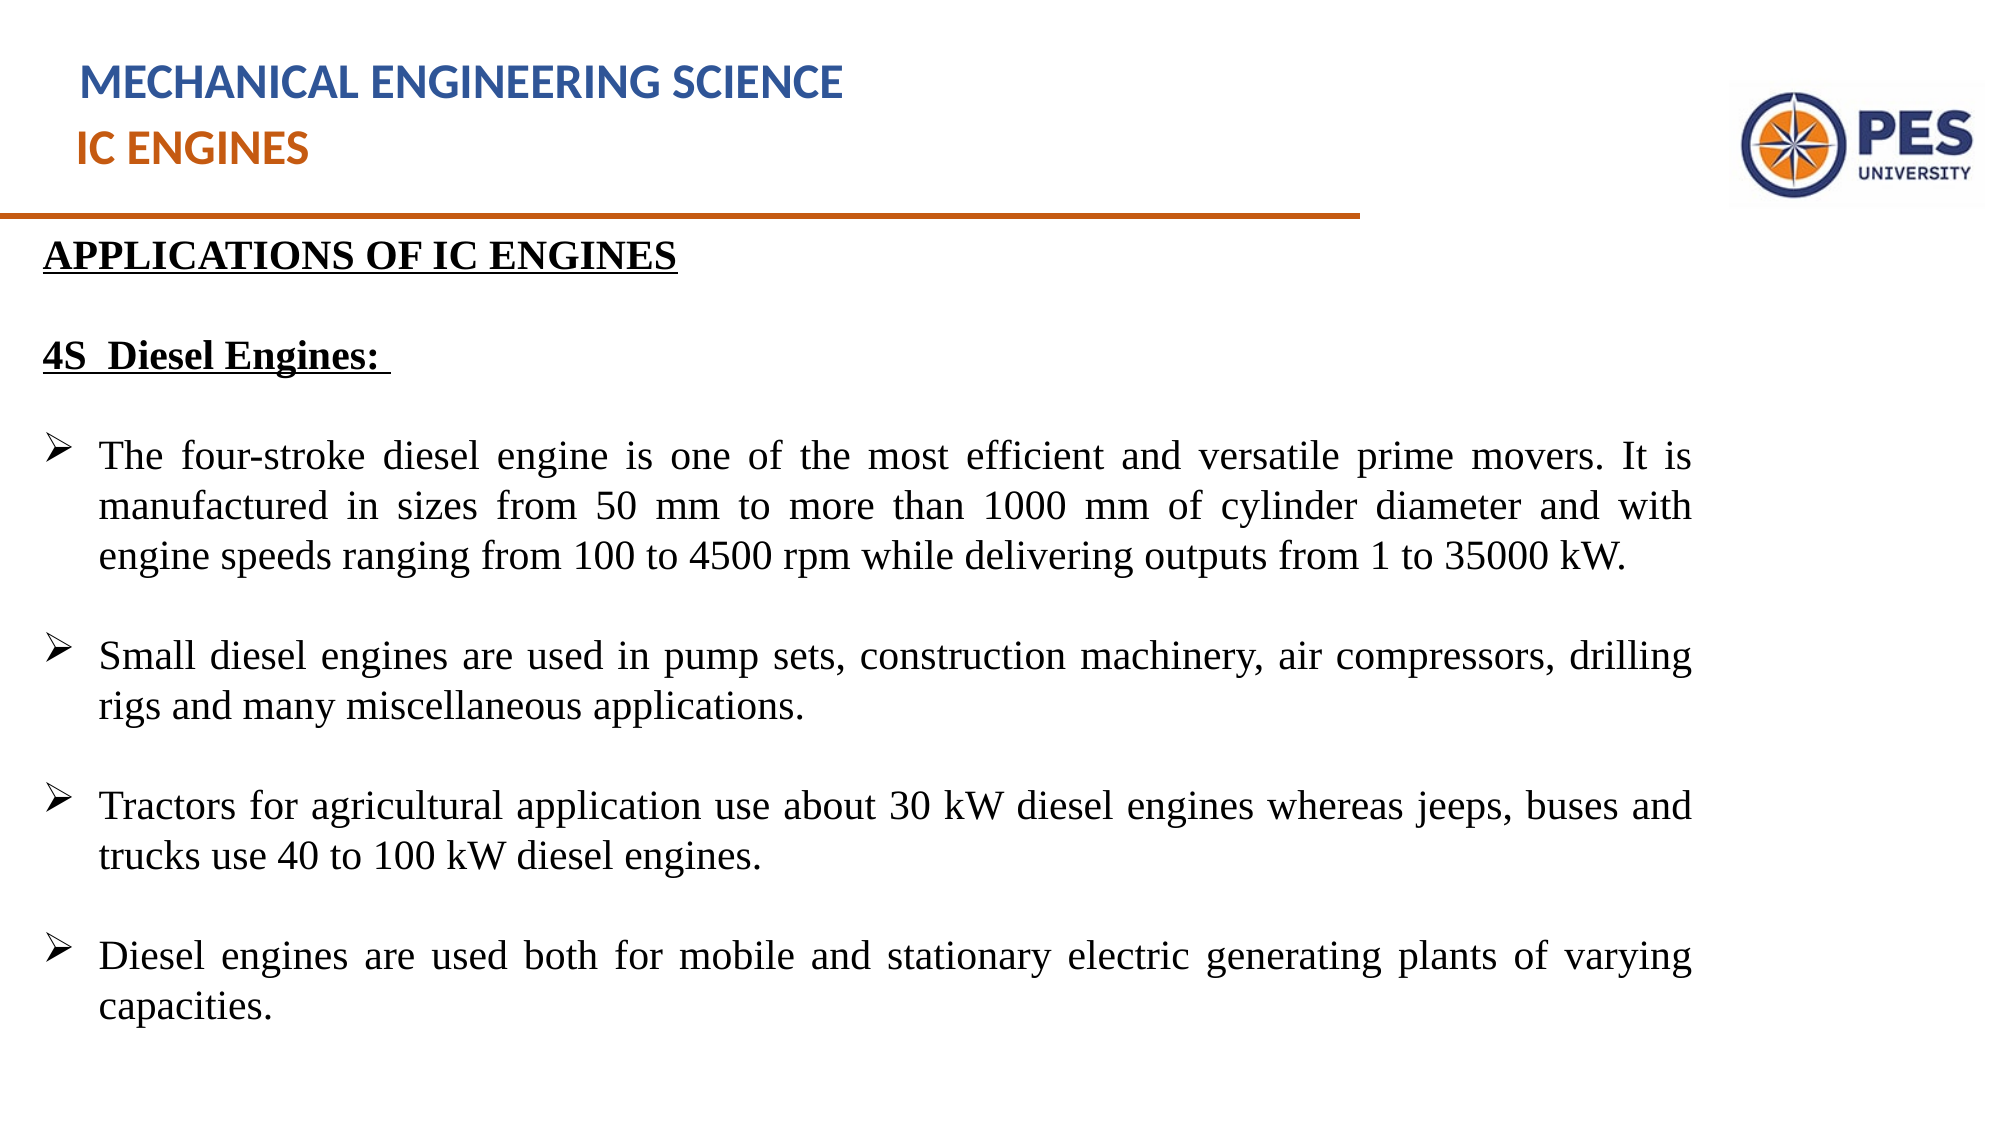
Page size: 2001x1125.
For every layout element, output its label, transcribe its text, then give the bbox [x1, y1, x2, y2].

picture [1729, 17, 1985, 273]
text_box APPLICATIONS OF IC ENGINES 4S Diesel Engines: The four-stroke diesel engine is one of the most efficient and versatile prime movers. It is manufactured in sizes from 50 mm to more than 1000 mm of cylinder diameter and with engine speeds ranging from 100 to 4500 rpm while delivering outputs from 1 to 35000 kW. Small diesel engines are used in pump sets, construction machinery, air compressors, drilling rigs and many miscellaneous applications. Tractors for agricultural application use about 30 kW diesel engines whereas jeeps, buses and trucks use 40 to 100 kW diesel engines. Diesel engines are used both for mobile and stationary electric generating plants of varying capacities. [27, 220, 1709, 1036]
text_box IC ENGINES [60, 106, 1374, 182]
text_box MECHANICAL ENGINEERING SCIENCE [64, 41, 1295, 117]
